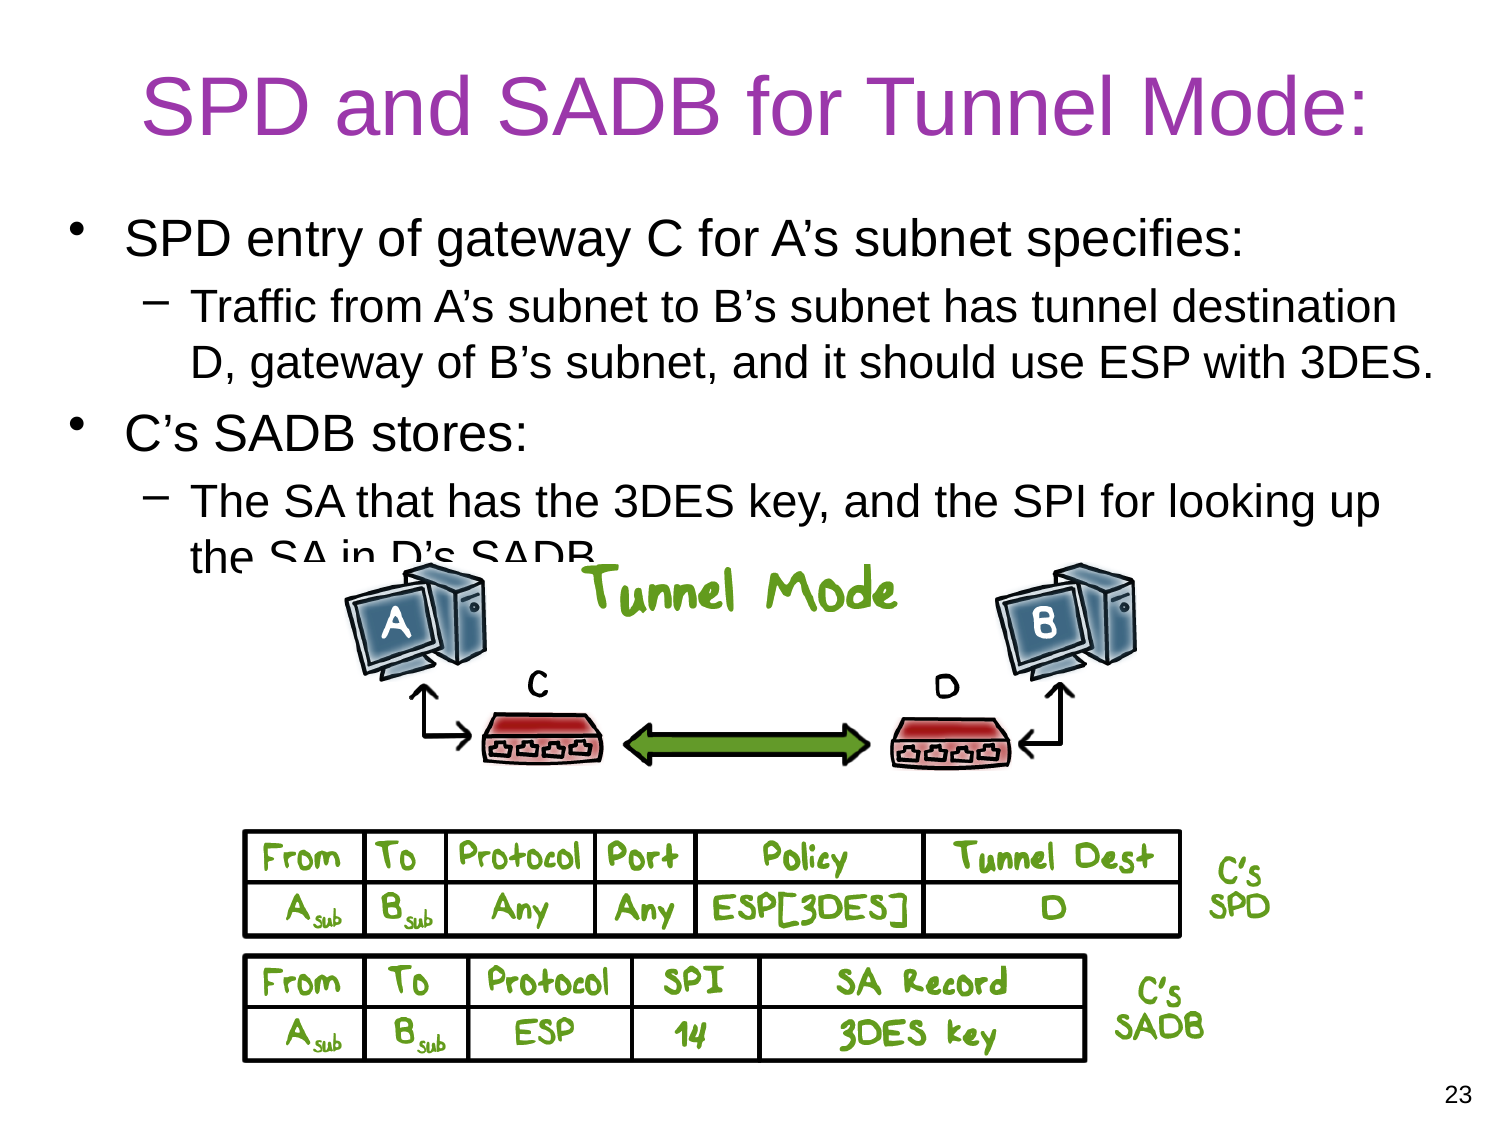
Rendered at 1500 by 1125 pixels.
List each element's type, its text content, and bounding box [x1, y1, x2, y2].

title SPD and SADB for Tunnel Mode: [52, 30, 1459, 174]
picture [242, 562, 1270, 1064]
slide_number 23 [1137, 1070, 1488, 1112]
list SPD entry of gateway C for A’s subnet specifies: Traffic from A’s subnet to B’s subnet has tunnel destination D, gateway of B’s subnet, and it should use ESP with 3DES. C’s SADB stores: The SA that has the 3DES key, and the SPI for looking up the SA in D’s SADB. [52, 196, 1459, 604]
